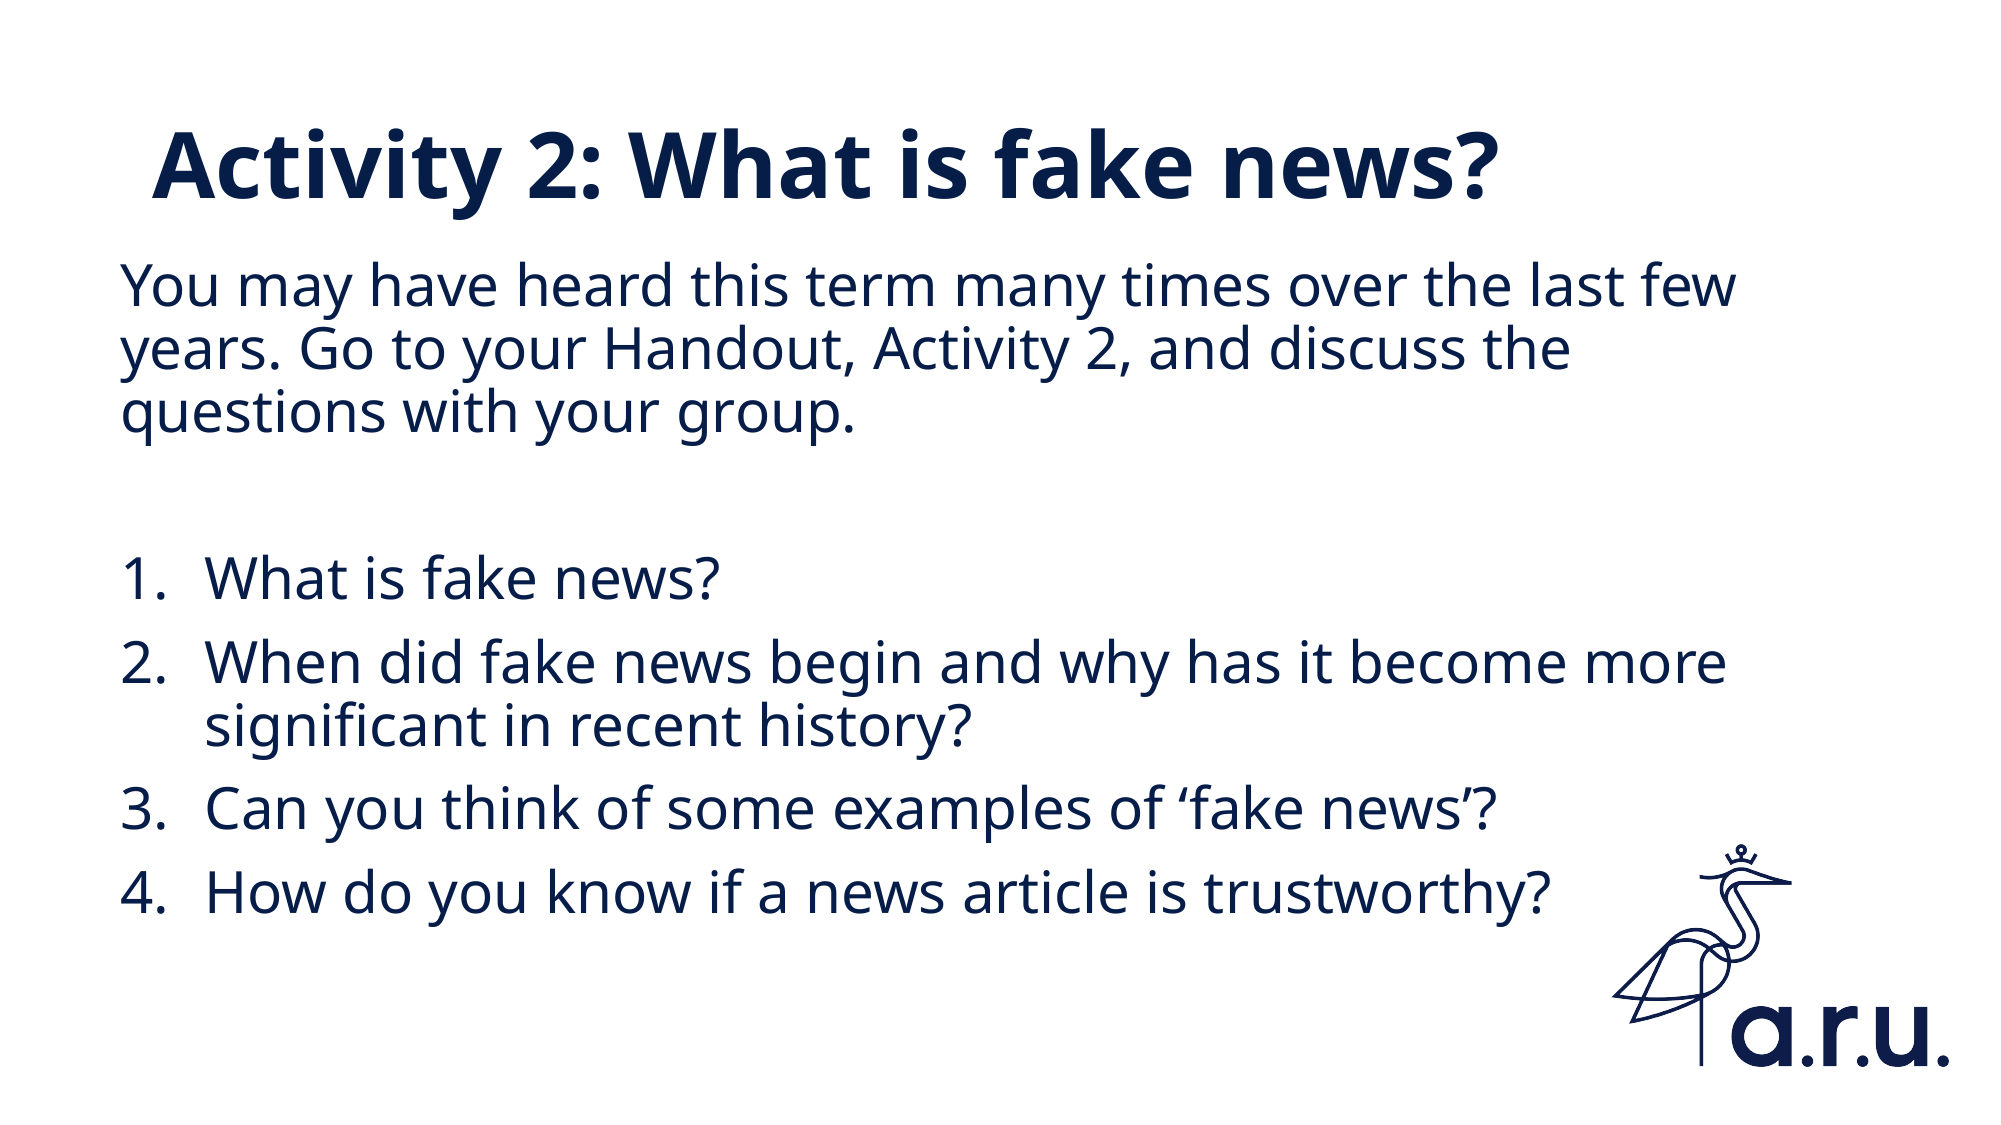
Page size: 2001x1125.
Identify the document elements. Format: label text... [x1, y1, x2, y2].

title Activity 2: What is fake news? [137, 59, 1863, 278]
picture [1611, 844, 1949, 1067]
list You may have heard this term many times over the last few years. Go to your Handout, Activity 2, and discuss the questions with your group. What is fake news? When did fake news begin and why has it become more significant in recent history? Can you think of some examples of ‘fake news’? How do you know if a news article is trustworthy? [105, 248, 1831, 963]
